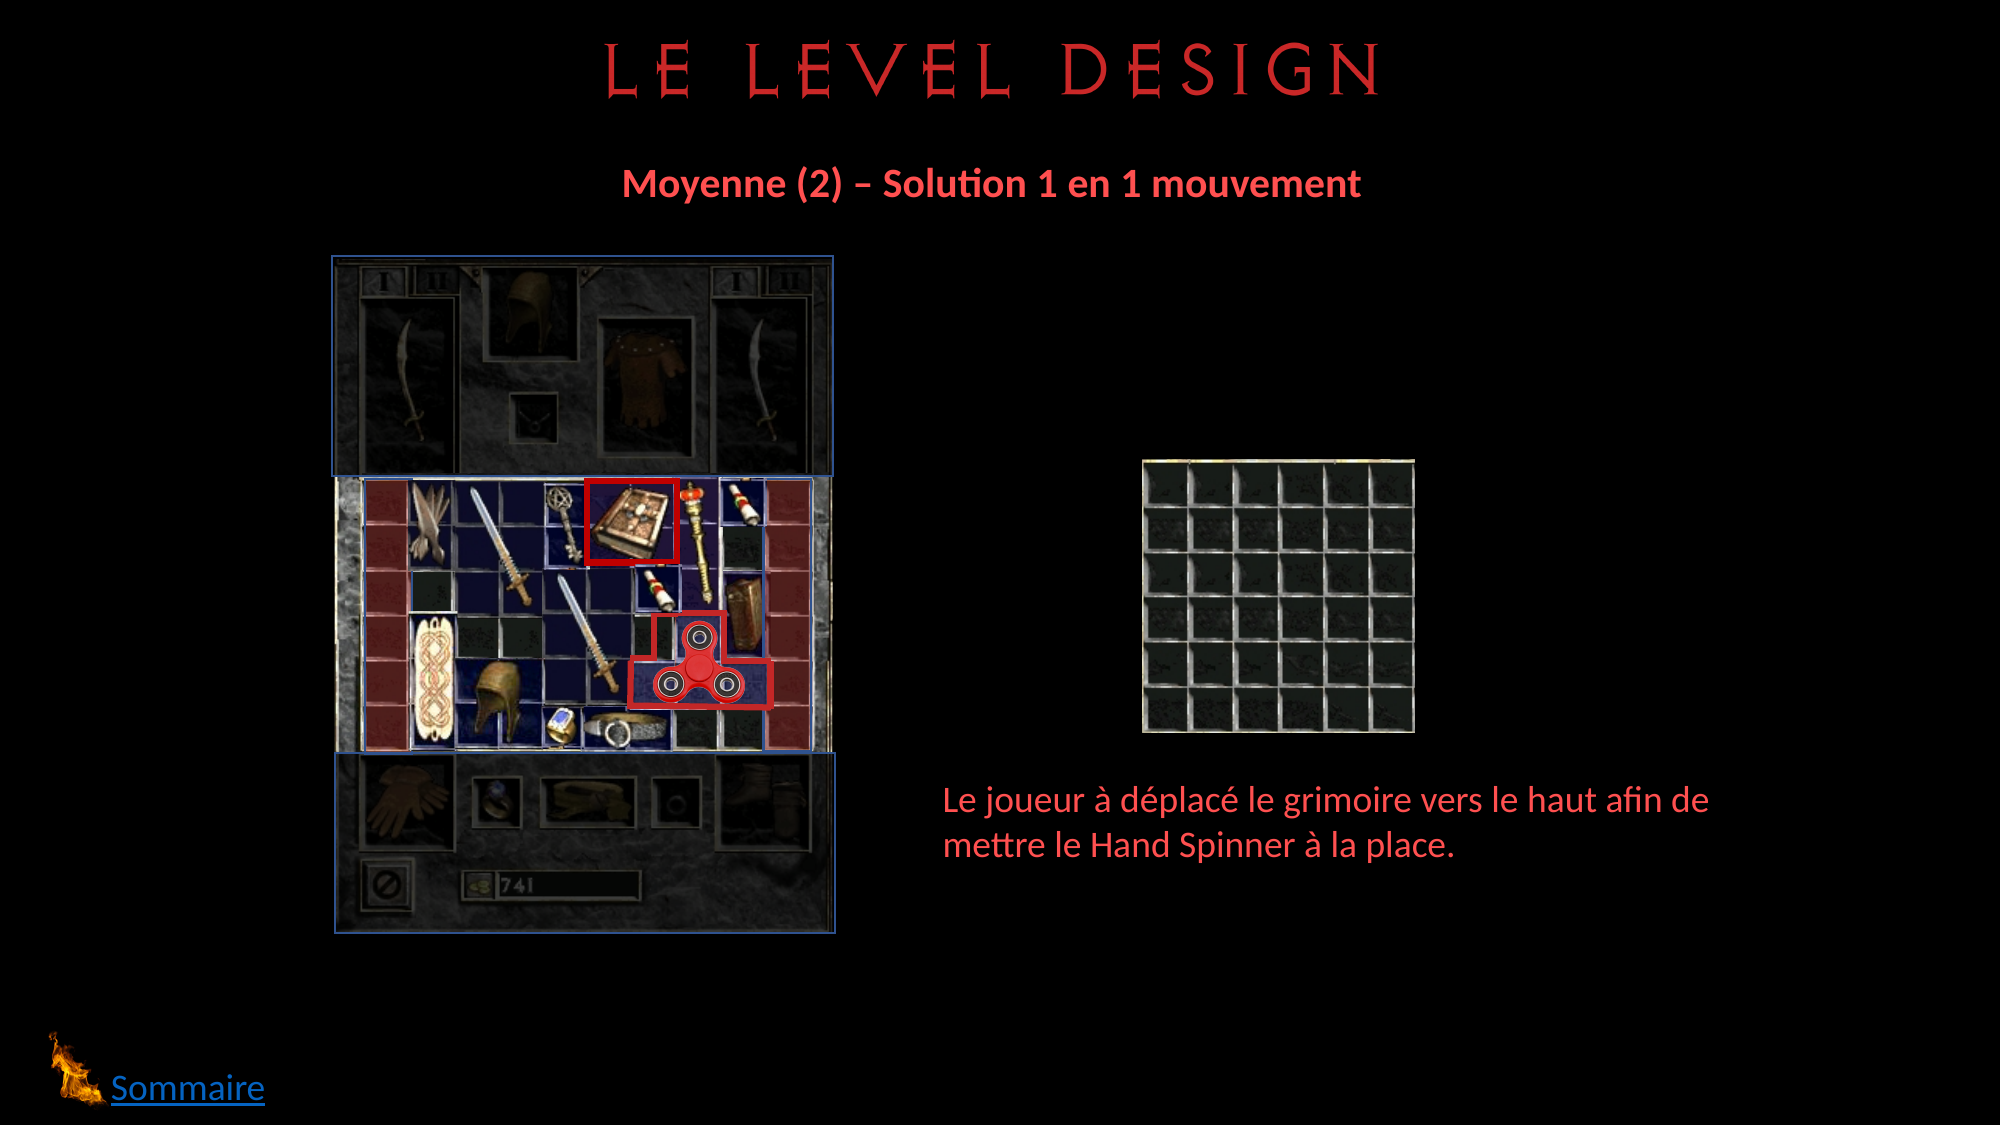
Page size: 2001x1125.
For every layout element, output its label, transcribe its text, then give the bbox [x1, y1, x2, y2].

text_box [332, 256, 833, 477]
picture [1142, 459, 1415, 733]
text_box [334, 259, 833, 933]
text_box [629, 612, 771, 721]
picture [604, 39, 1396, 100]
text_box Le joueur à déplacé le grimoire vers le haut afin de mettre le Hand Spinner à la place. [927, 767, 1752, 873]
picture [46, 1029, 131, 1115]
picture [408, 477, 771, 752]
text_box Sommaire [96, 1055, 281, 1116]
text_box Moyenne (2) – Solution 1 en 1 mouvement [588, 148, 1396, 214]
